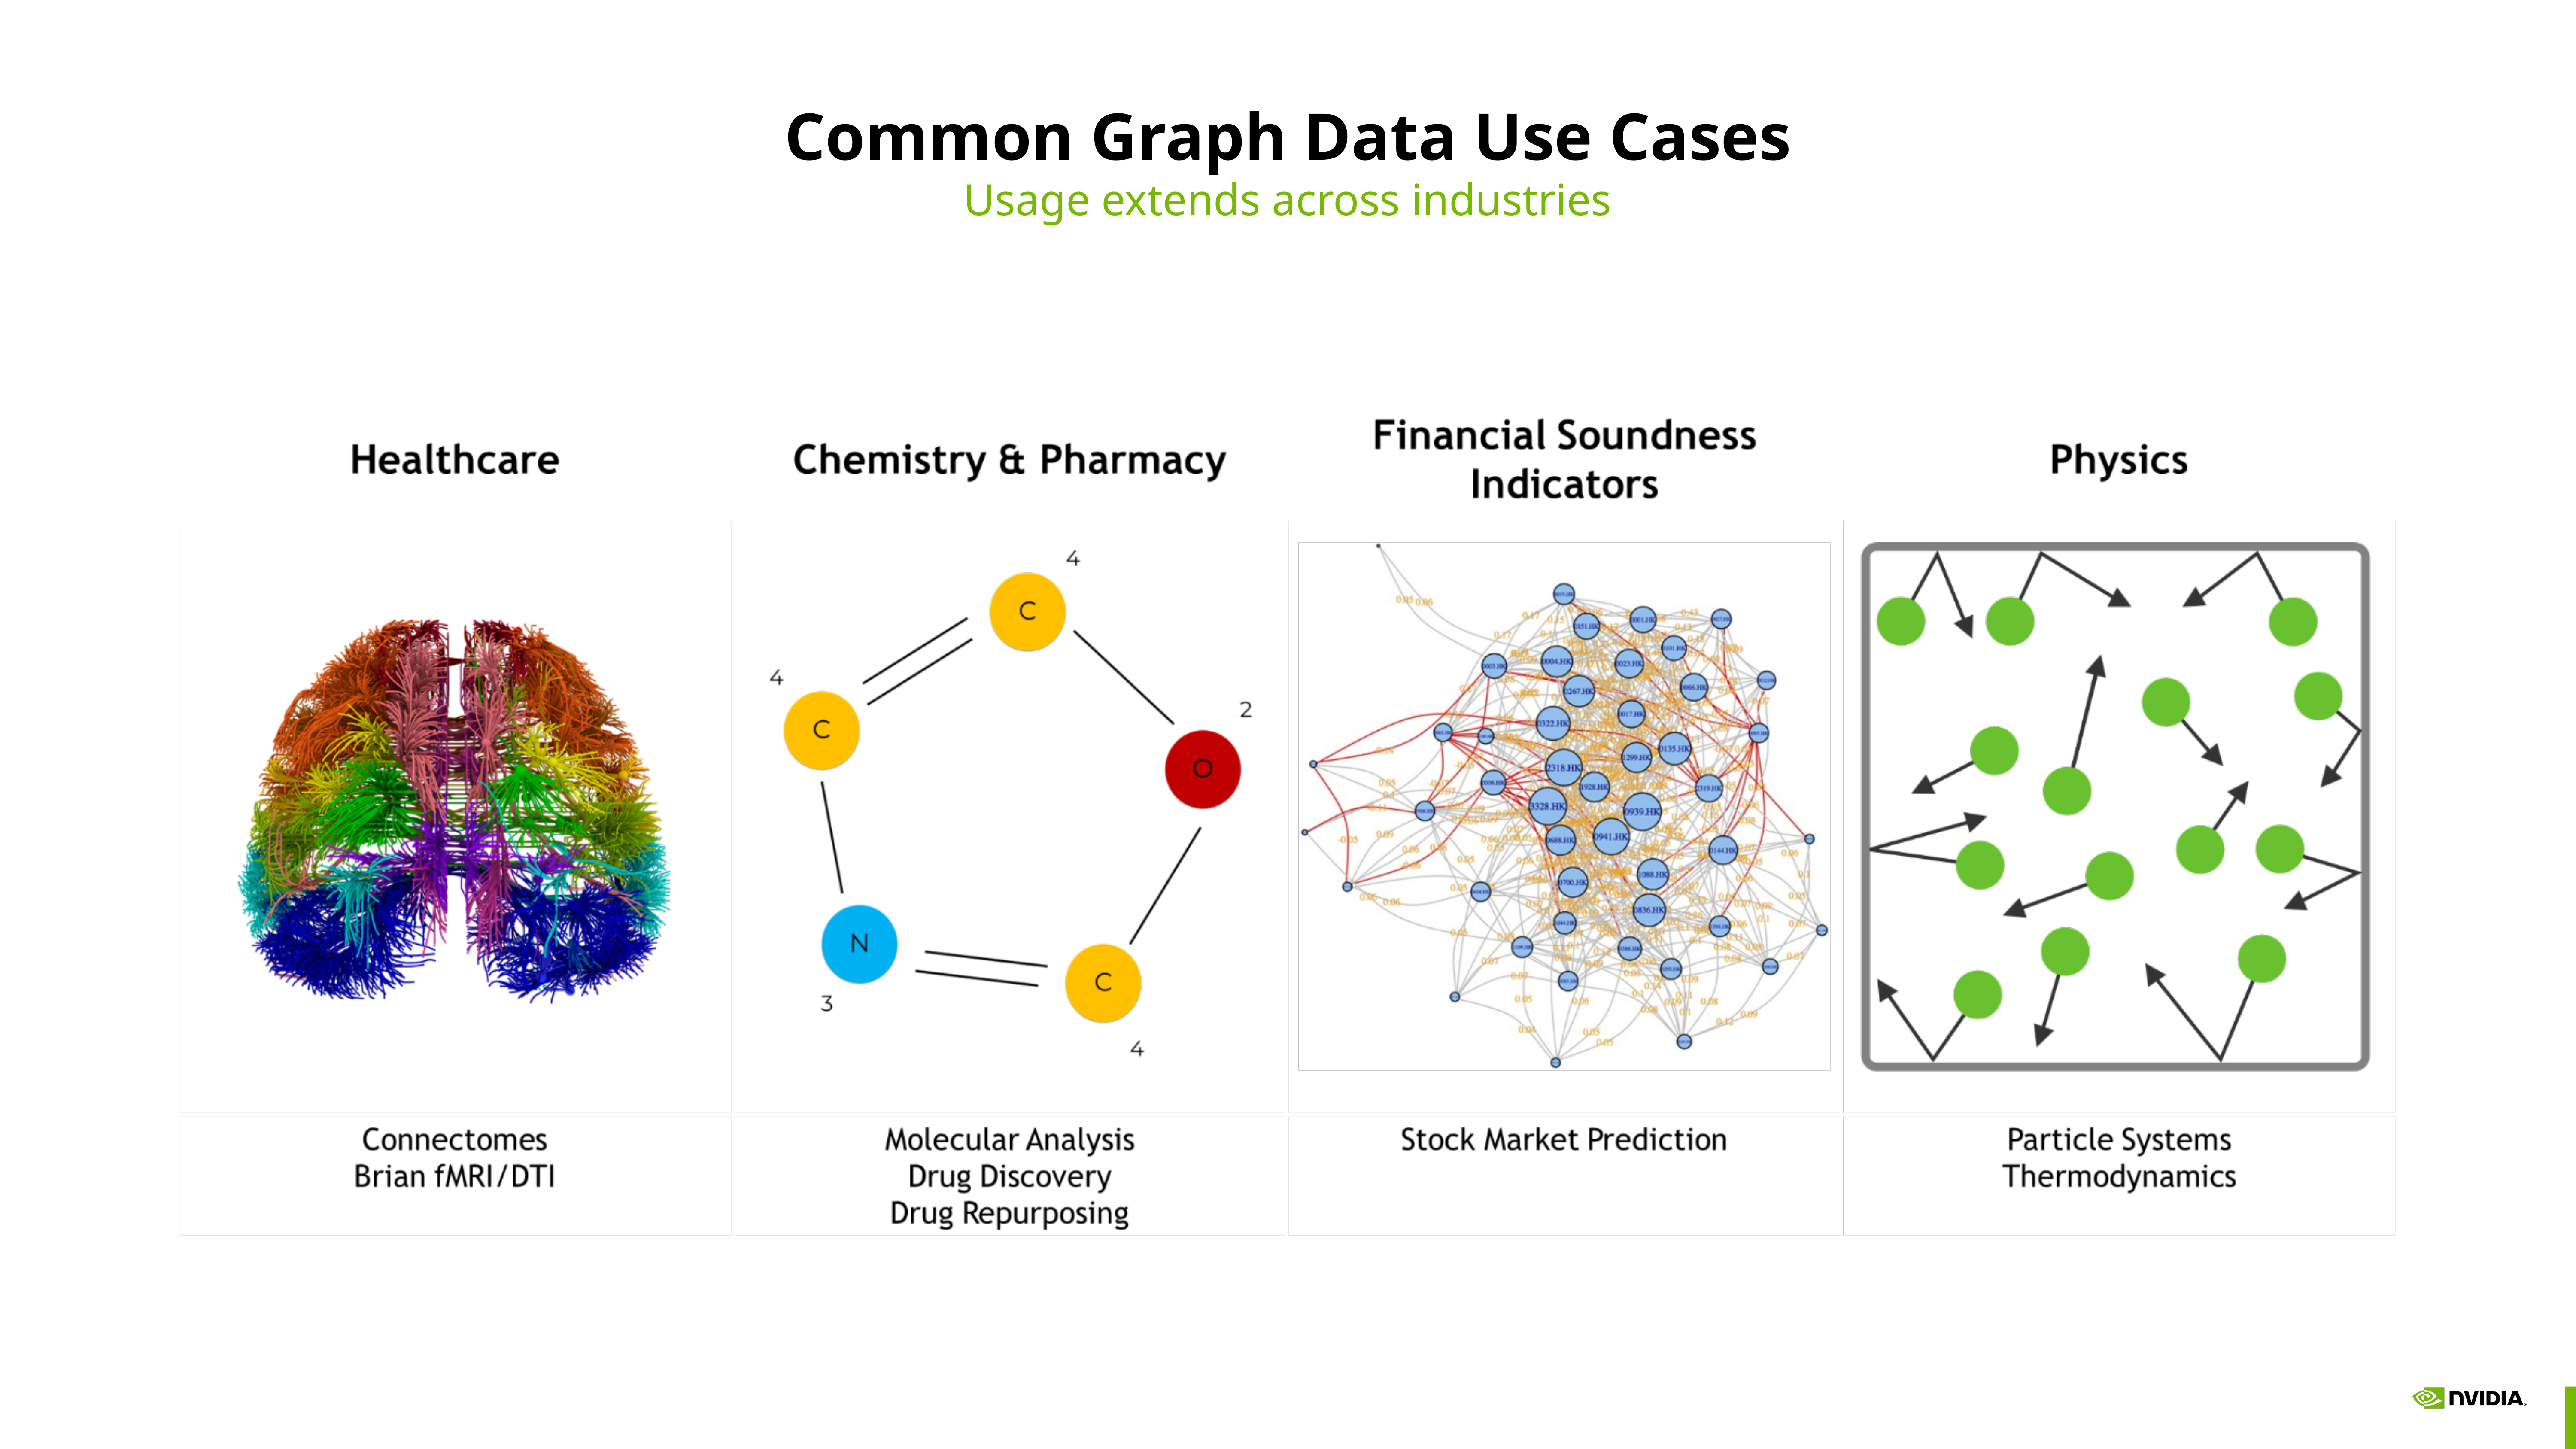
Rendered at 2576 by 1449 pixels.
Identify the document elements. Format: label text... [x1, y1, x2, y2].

picture [2399, 1373, 2540, 1422]
list Usage extends across industries [177, 177, 2399, 274]
picture [177, 395, 2399, 1249]
title Common Graph Data Use Cases [177, 0, 2399, 177]
